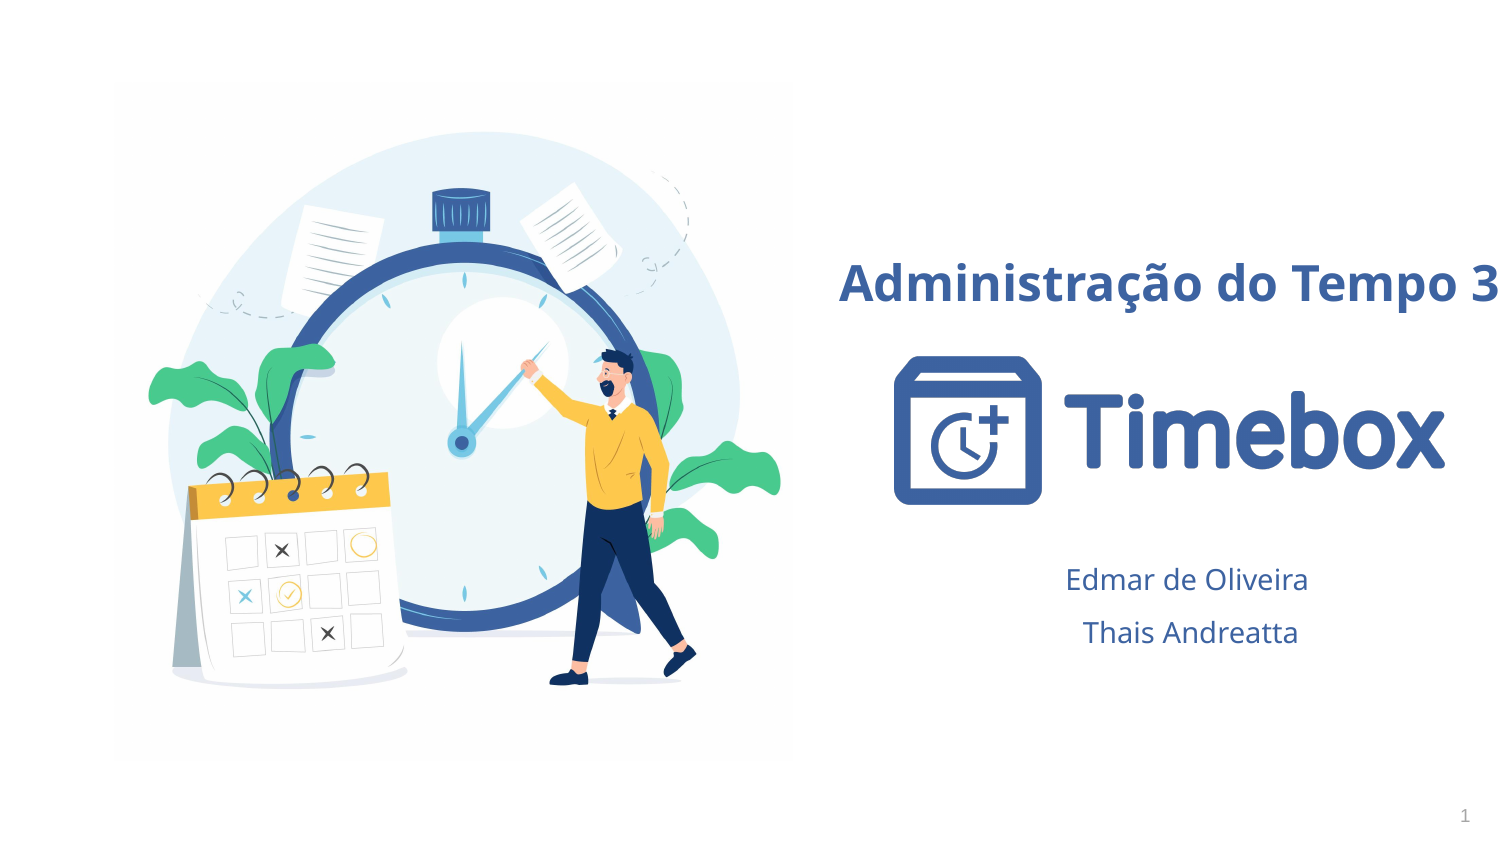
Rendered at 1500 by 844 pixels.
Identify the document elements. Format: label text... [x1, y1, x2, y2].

picture [114, 82, 793, 761]
picture [894, 356, 1445, 505]
text_box Edmar de Oliveira Thais Andreatta [916, 536, 1466, 657]
title Administração do Tempo 3 [798, 227, 1500, 335]
text_box 1 [1445, 796, 1486, 834]
